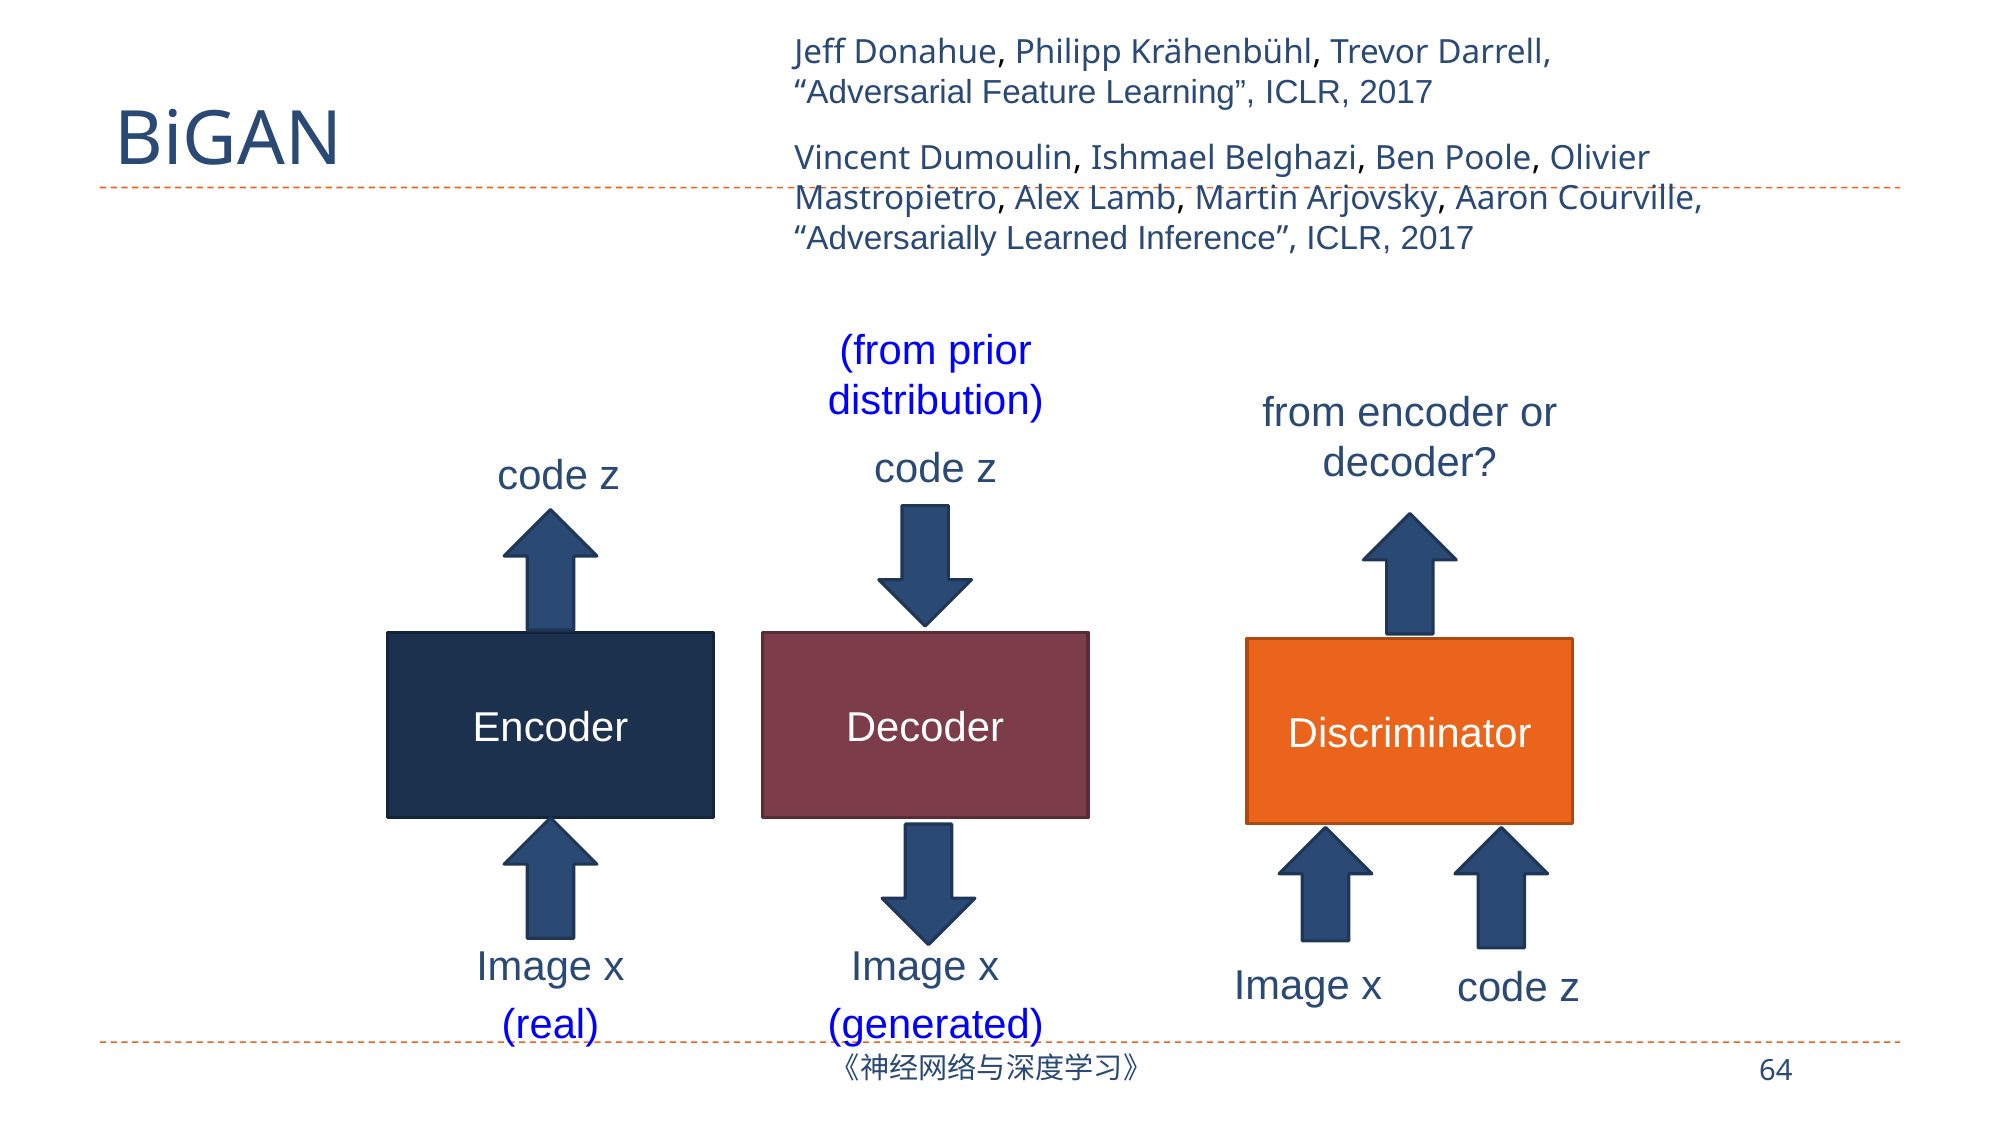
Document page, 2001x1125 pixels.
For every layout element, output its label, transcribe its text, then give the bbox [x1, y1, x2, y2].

text_box code z [789, 433, 1083, 499]
text_box code z [412, 440, 706, 506]
text_box Decoder [761, 631, 1090, 819]
text_box Encoder [386, 631, 715, 819]
text_box Jeff Donahue, Philipp Krähenbühl, Trevor Darrell, “Adversarial Feature Learning”, ICLR, 2017 [779, 23, 1736, 118]
text_box code z [1371, 952, 1666, 1018]
text_box [502, 816, 599, 931]
text_box [877, 504, 974, 628]
text_box (from prior distribution) [799, 315, 1072, 431]
text_box (generated) [799, 989, 1072, 1055]
text_box Image x [1161, 950, 1455, 1016]
text_box Image x [403, 931, 698, 996]
text_box [880, 822, 977, 931]
text_box from encoder or decoder? [1232, 377, 1588, 492]
text_box Discriminator [1245, 637, 1574, 825]
title BiGAN [99, 24, 1900, 188]
text_box [502, 508, 599, 632]
text_box Vincent Dumoulin, Ishmael Belghazi, Ben Poole, Olivier Mastropietro, Alex Lamb, Martin Arjovsky, Aaron Courville, “Adversarially Learned Inference”, ICLR, 2017 [779, 128, 1736, 264]
text_box [1277, 826, 1374, 943]
text_box (real) [452, 989, 649, 1055]
text_box [1453, 826, 1550, 950]
text_box Image x [778, 931, 1072, 996]
text_box [1362, 512, 1458, 636]
